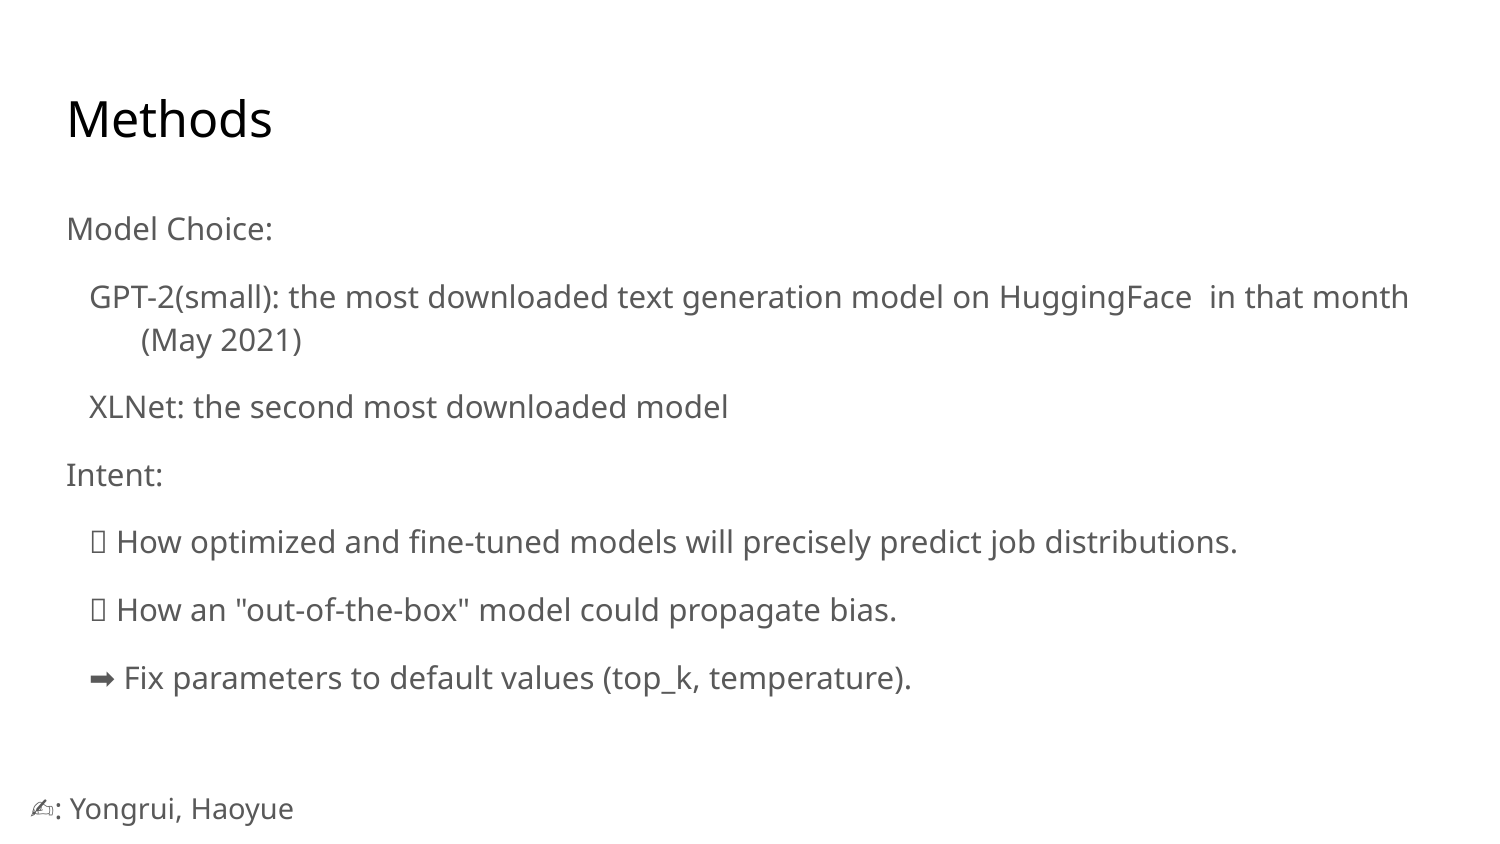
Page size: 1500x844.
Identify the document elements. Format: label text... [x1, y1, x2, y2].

list Model Choice: GPT-2(small): the most downloaded text generation model on HuggingFace in that month (May 2021) XLNet: the second most downloaded model Intent: ❌ How optimized and fine-tuned models will precisely predict job distributions. ✅ How an "out-of-the-box" model could propagate bias. ➡️ Fix parameters to default values (top_k, temperature). [51, 189, 1449, 750]
list ✍️: Yongrui, Haoyue [15, 770, 533, 844]
title Methods [51, 72, 1449, 167]
